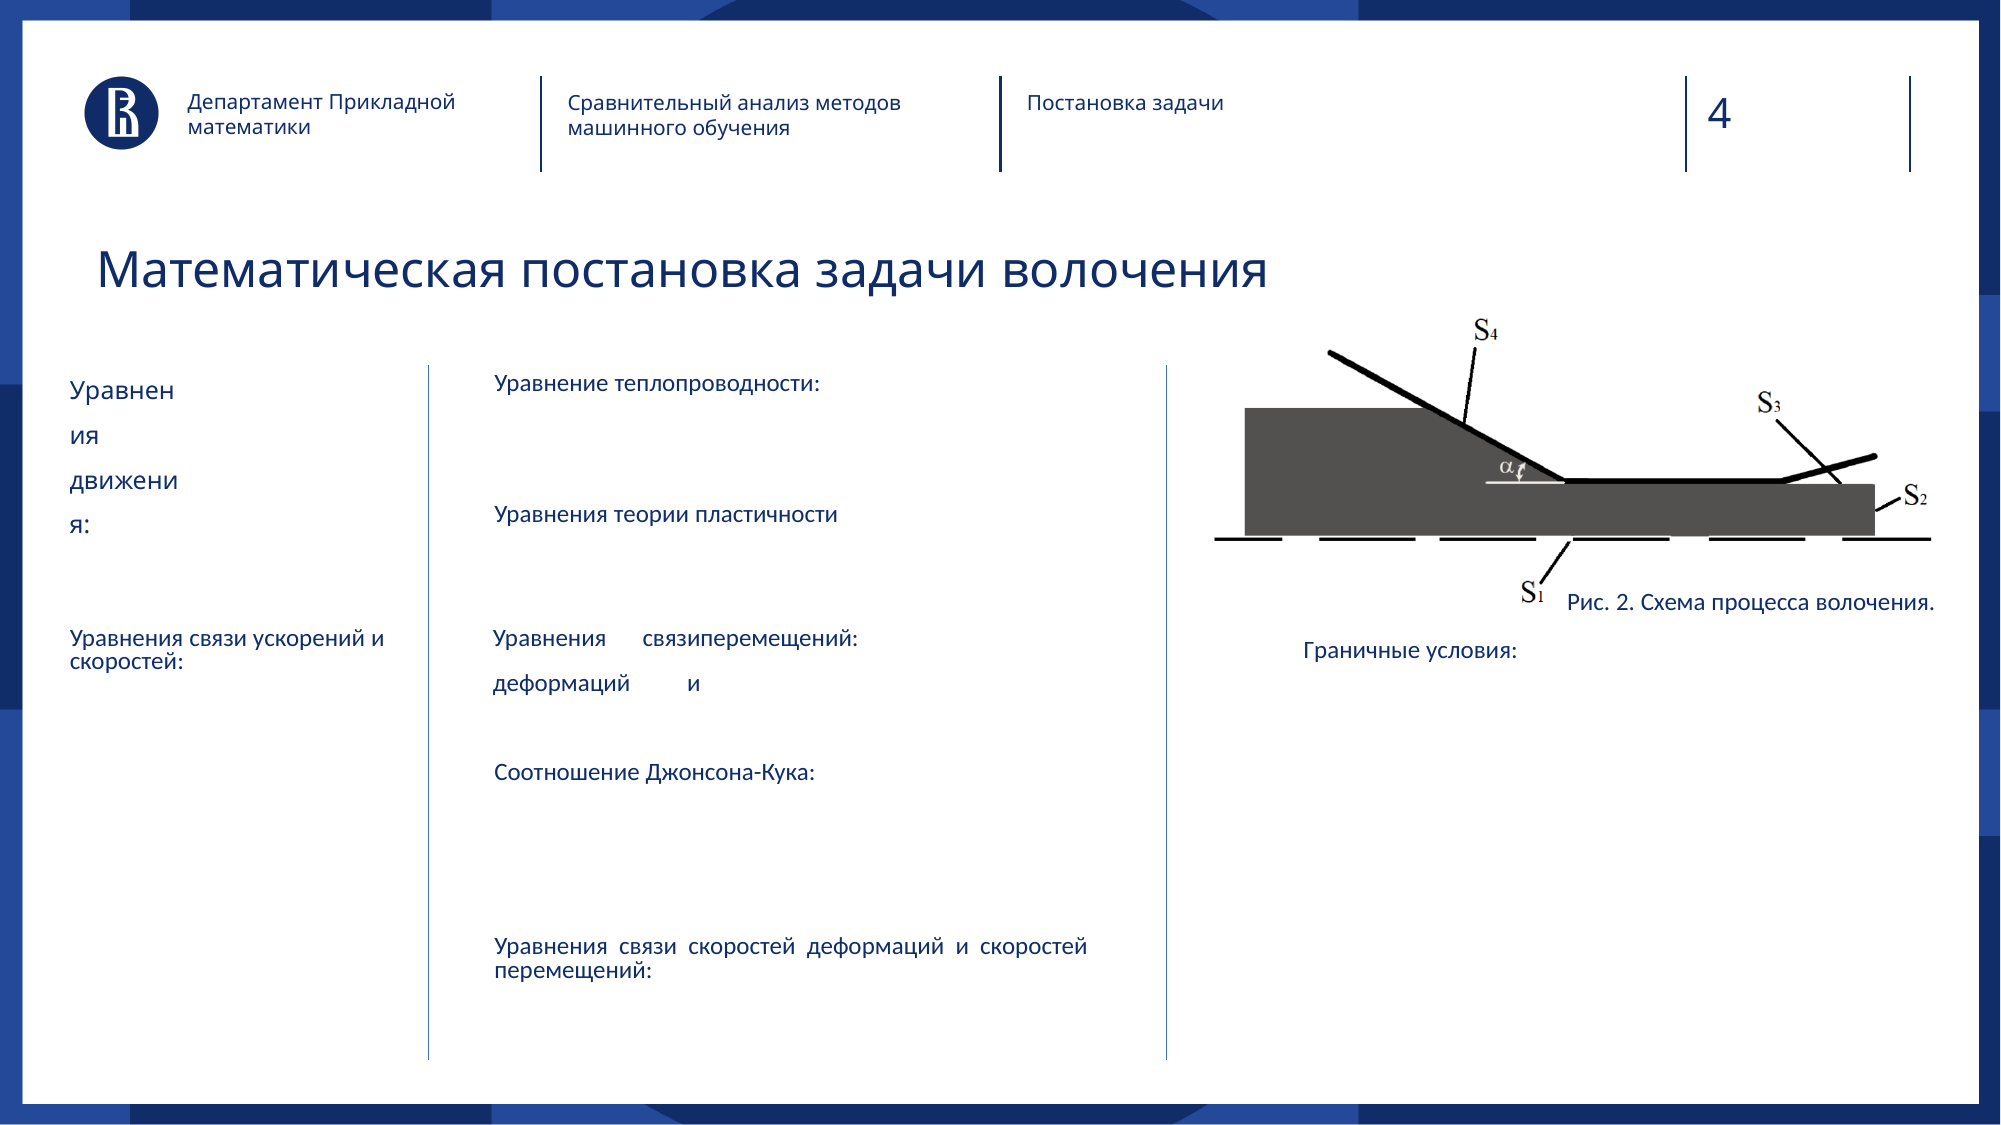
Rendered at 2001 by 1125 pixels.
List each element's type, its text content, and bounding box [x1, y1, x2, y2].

list Департамент Прикладной математики [187, 88, 500, 157]
list Постановка задачи [1026, 90, 1367, 157]
picture [0, 0, 2001, 1125]
text_box [968, 187, 2000, 263]
text_box Рис. 2. Схема процесса волочения. [1512, 563, 1990, 624]
list Сравнительный анализ методов машинного обучения [567, 90, 907, 157]
title Математическая постановка задачи волочения [96, 237, 1854, 365]
